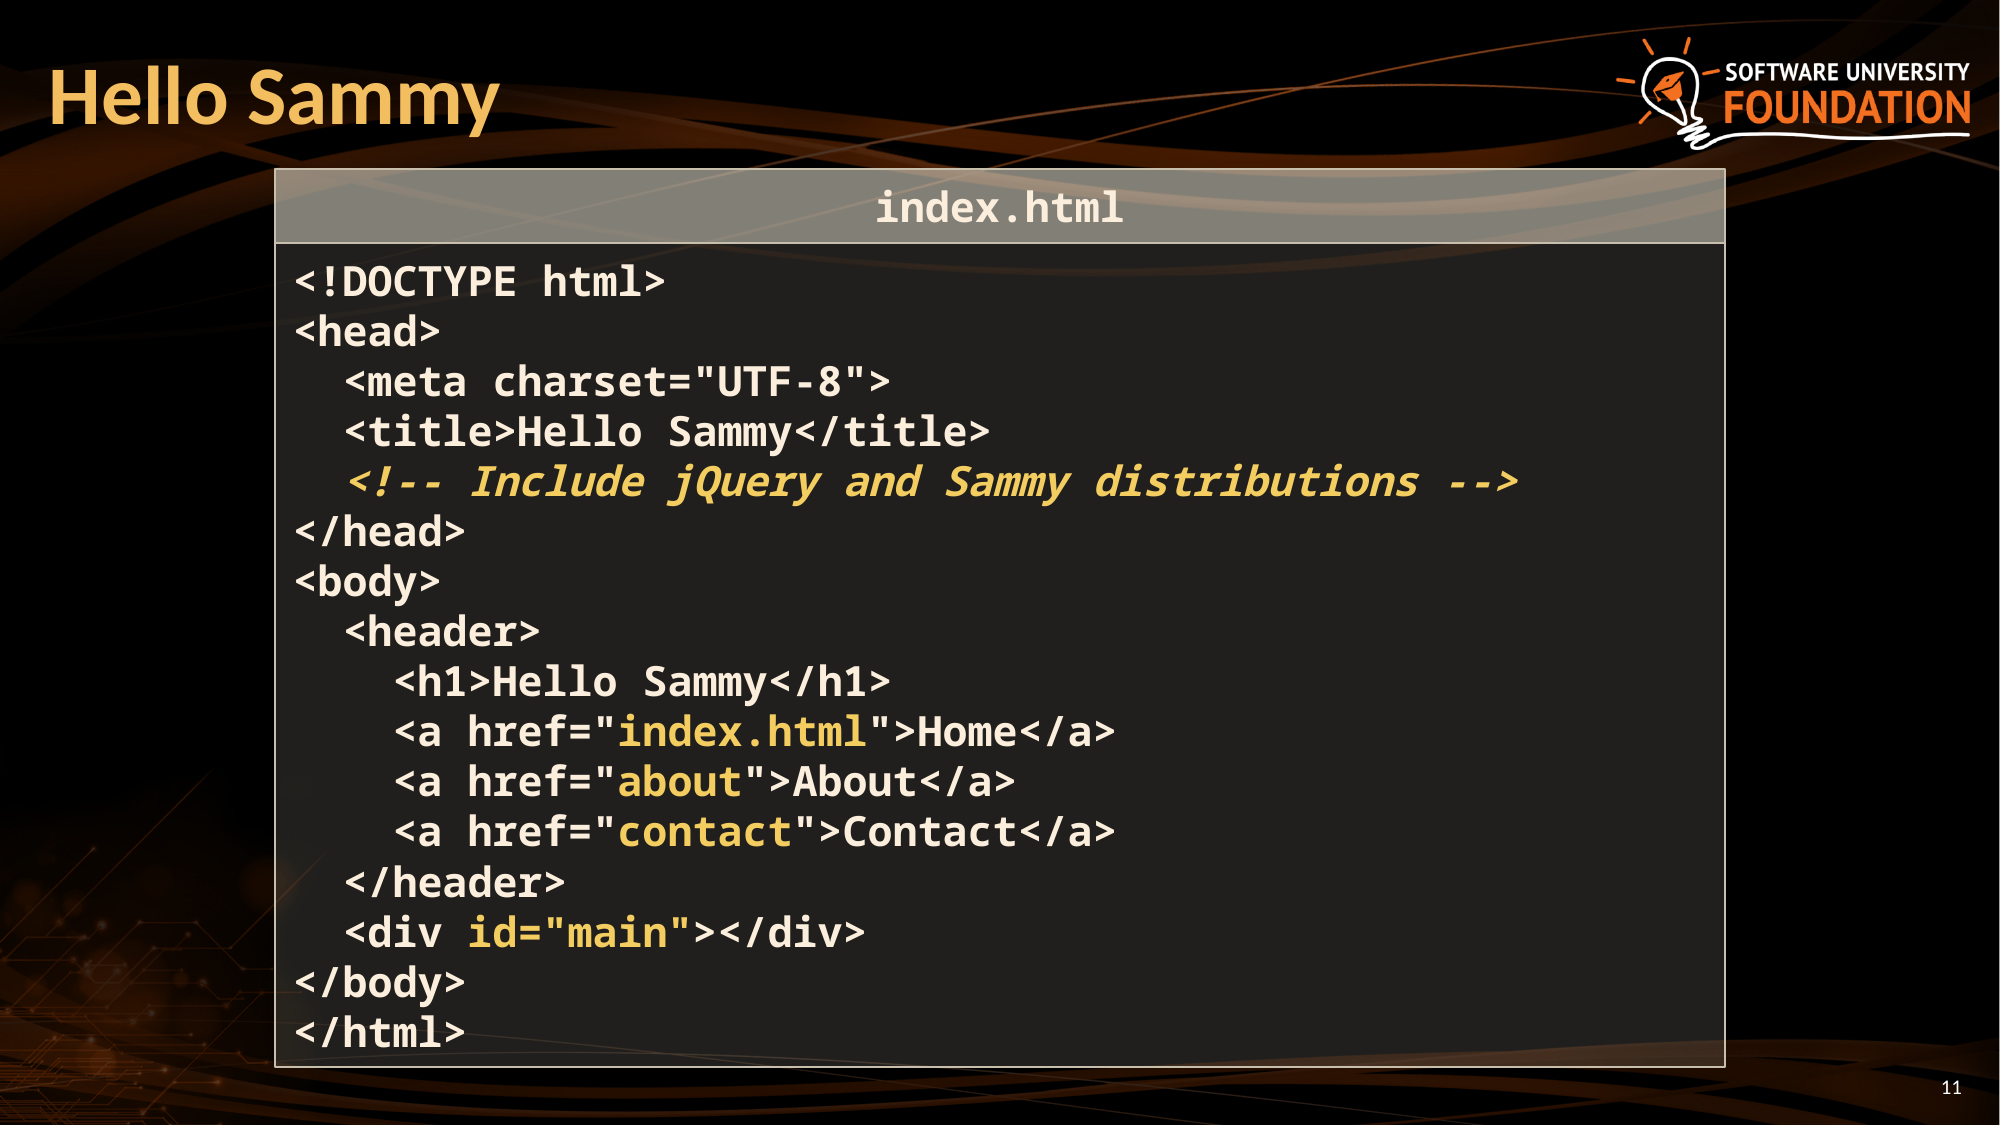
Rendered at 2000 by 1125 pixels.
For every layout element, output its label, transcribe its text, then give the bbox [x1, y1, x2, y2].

title Hello Sammy [30, 6, 1602, 189]
picture [0, 0, 2000, 1125]
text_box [274, 168, 1725, 1075]
slide_number 11 [1897, 1070, 1968, 1103]
